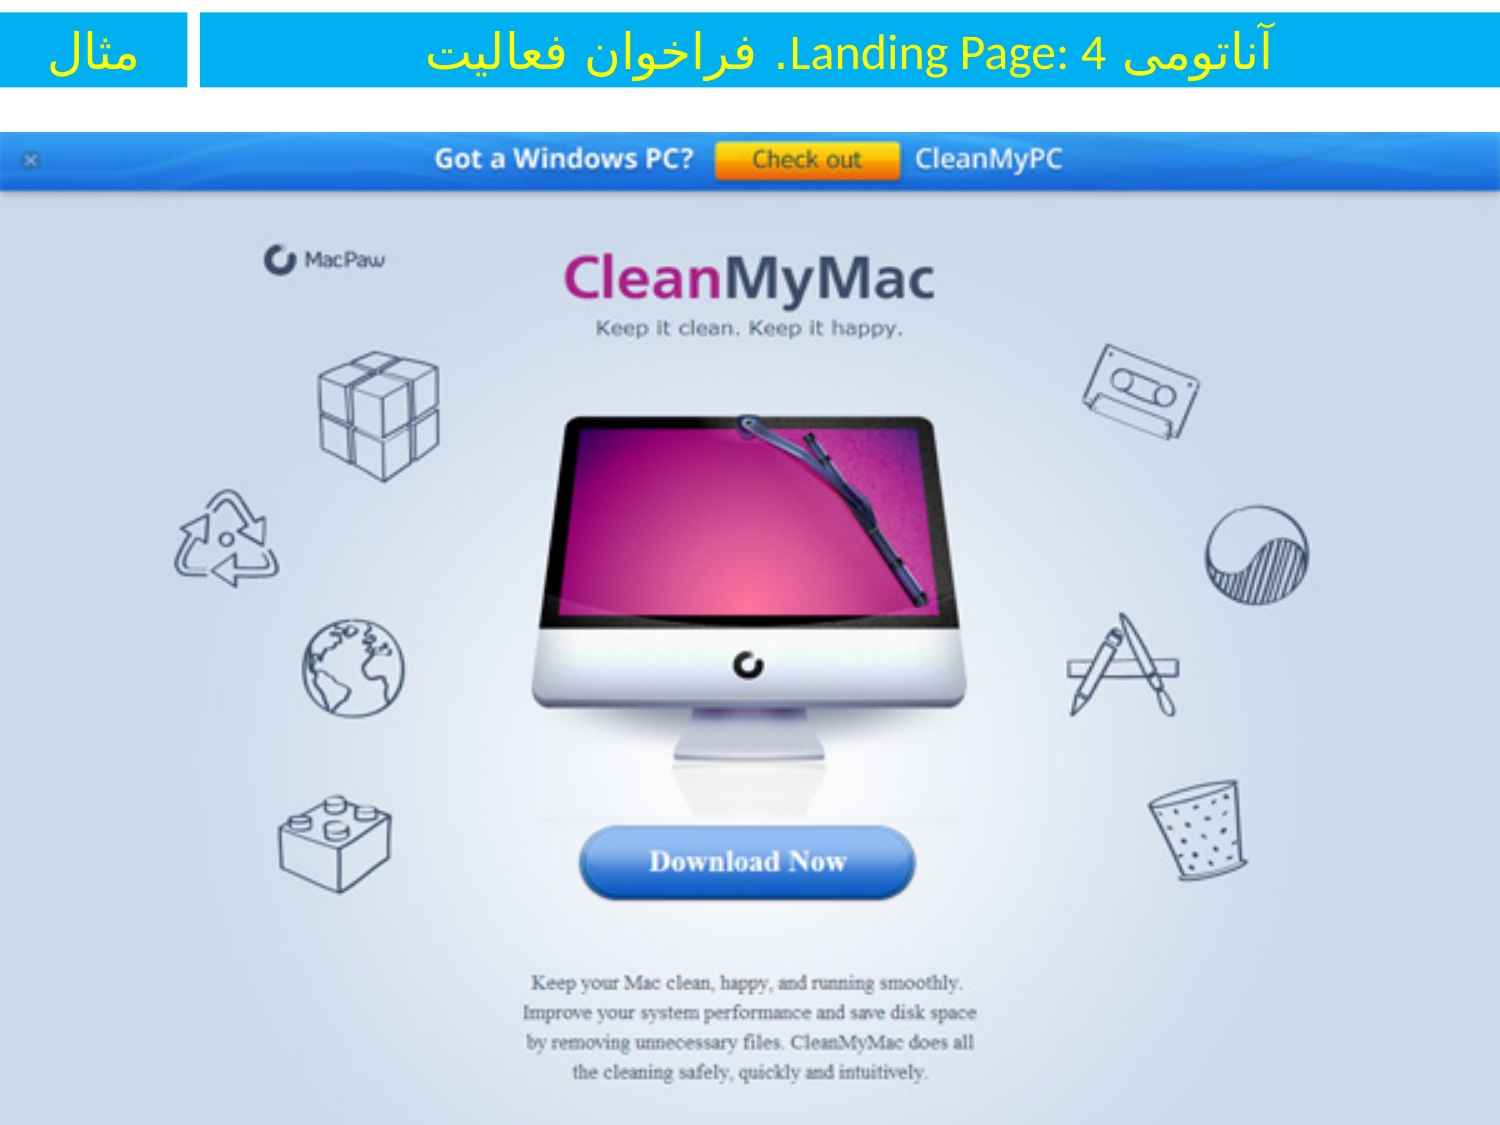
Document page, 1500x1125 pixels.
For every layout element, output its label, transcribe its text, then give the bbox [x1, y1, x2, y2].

text_box آناتومی Landing Page: 4. فراخوان فعالیت [197, 10, 1500, 90]
picture [0, 132, 1500, 1125]
text_box مثال [0, 10, 190, 90]
